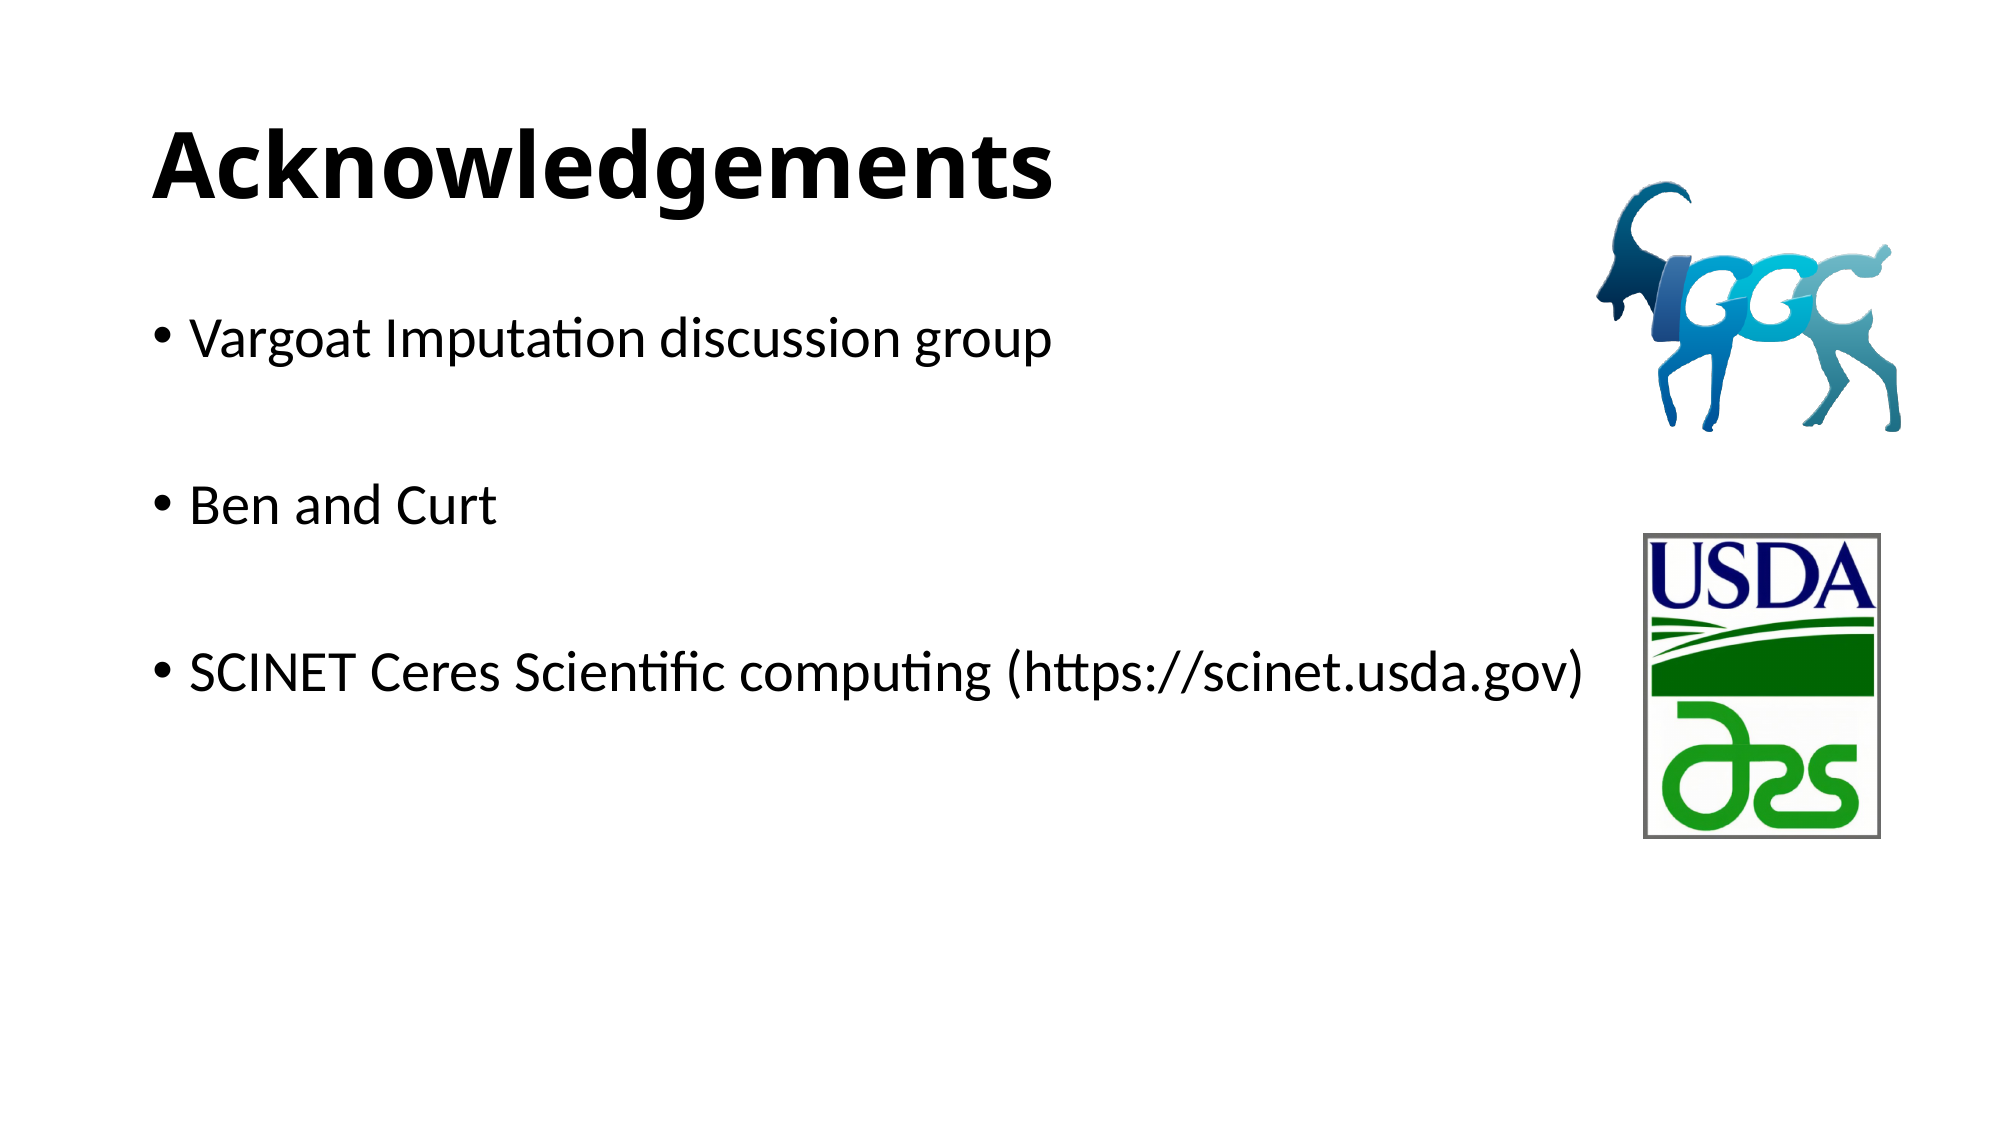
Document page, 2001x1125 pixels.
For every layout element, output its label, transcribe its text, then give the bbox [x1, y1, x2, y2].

picture [1643, 533, 1881, 839]
picture [1576, 168, 1943, 451]
title Acknowledgements [137, 59, 1863, 278]
list Vargoat Imputation discussion group Ben and Curt SCINET Ceres Scientific computing (https://scinet.usda.gov) [137, 299, 1863, 1014]
